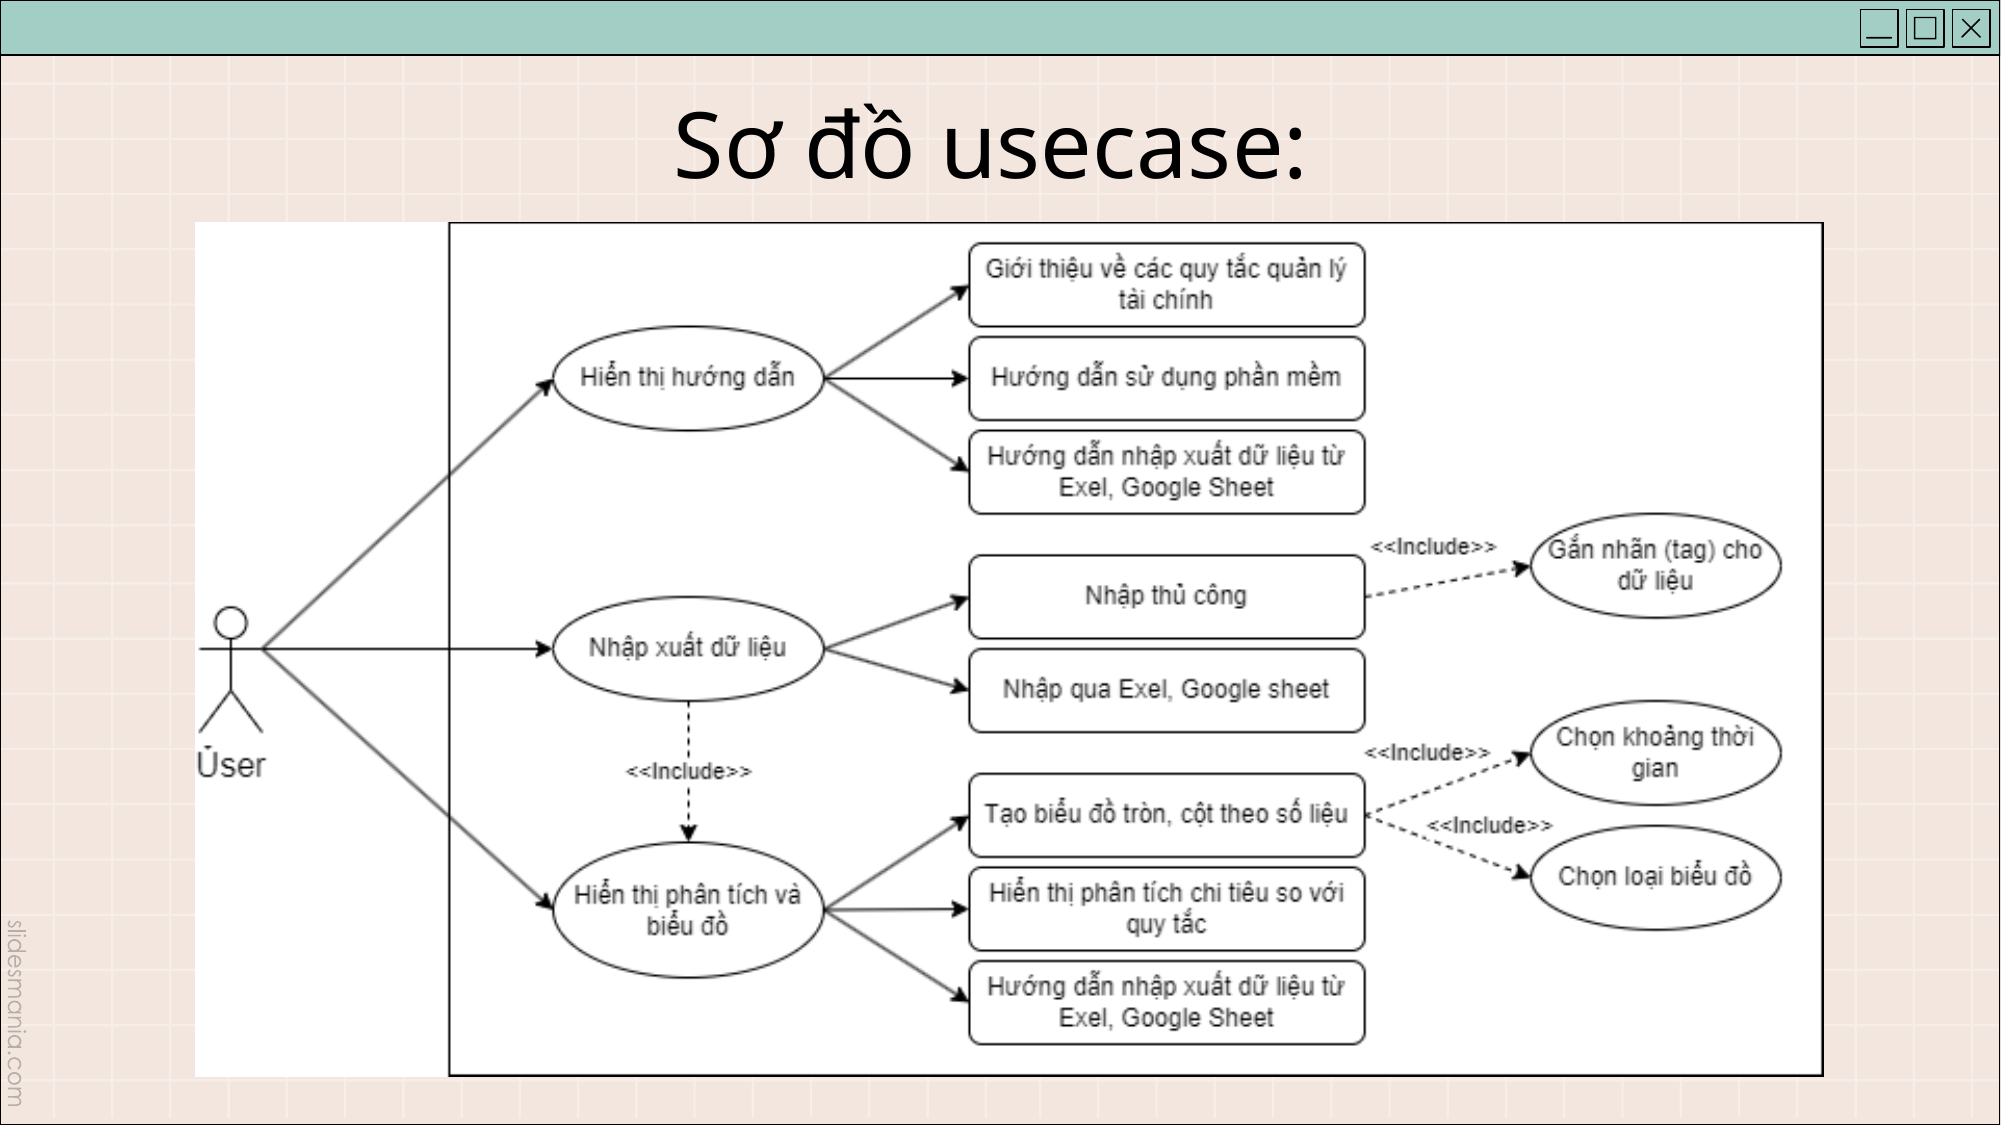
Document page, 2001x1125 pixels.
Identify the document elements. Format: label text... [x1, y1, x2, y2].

picture [194, 221, 1824, 1077]
title Sơ đồ usecase: [195, 79, 1788, 205]
